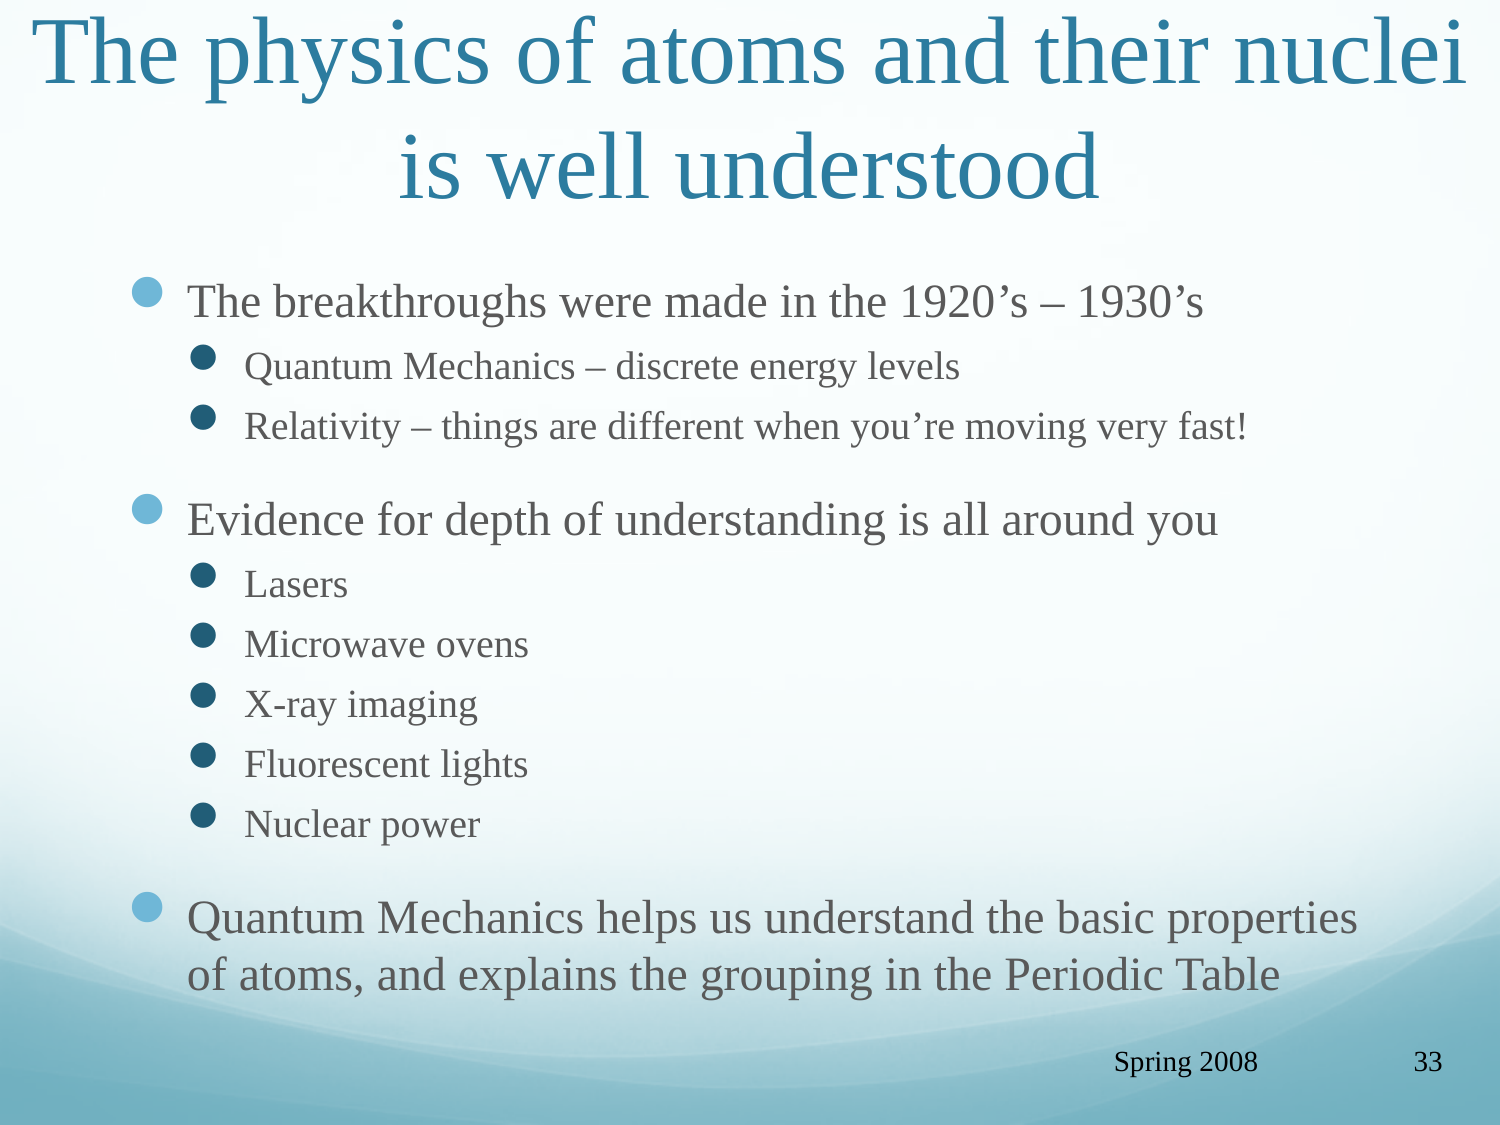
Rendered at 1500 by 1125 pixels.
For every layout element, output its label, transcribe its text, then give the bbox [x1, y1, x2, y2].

slide_number Spring 2008 [923, 1029, 1274, 1090]
list The breakthroughs were made in the 1920’s – 1930’s Quantum Mechanics – discrete energy levels Relativity – things are different when you’re moving very fast! Evidence for depth of understanding is all around you Lasers Microwave ovens X-ray imaging Fluorescent lights Nuclear power Quantum Mechanics helps us understand the basic properties of atoms, and explains the grouping in the Periodic Table [112, 262, 1388, 1025]
slide_number 33 [1295, 1029, 1459, 1090]
title The physics of atoms and their nuclei is well understood [0, 87, 1500, 225]
